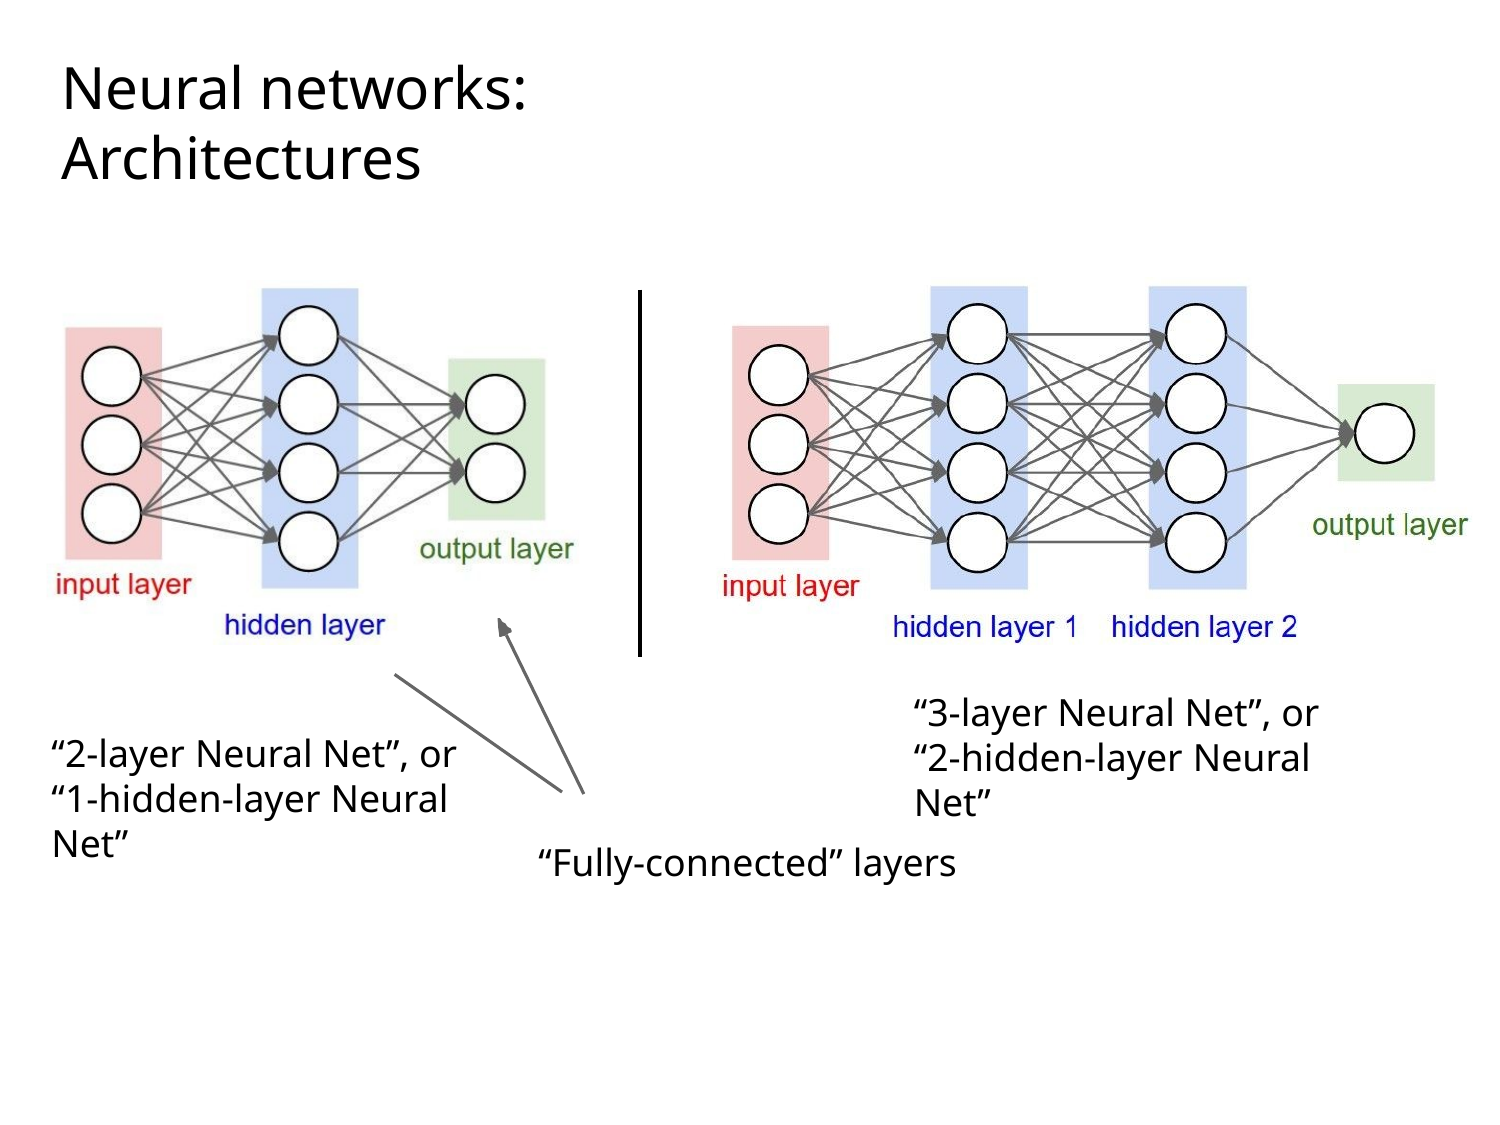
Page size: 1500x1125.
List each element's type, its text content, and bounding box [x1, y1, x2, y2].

text_box “2-layer Neural Net”, or “1-hidden-layer Neural Net” [49, 728, 508, 866]
text_box [46, 280, 580, 645]
text_box [716, 277, 1473, 645]
text_box [497, 618, 512, 637]
title Neural networks: Architectures [59, 25, 857, 216]
text_box “3-layer Neural Net”, or “2-hidden-layer Neural Net” “Fully-connected” layers [536, 686, 1371, 884]
